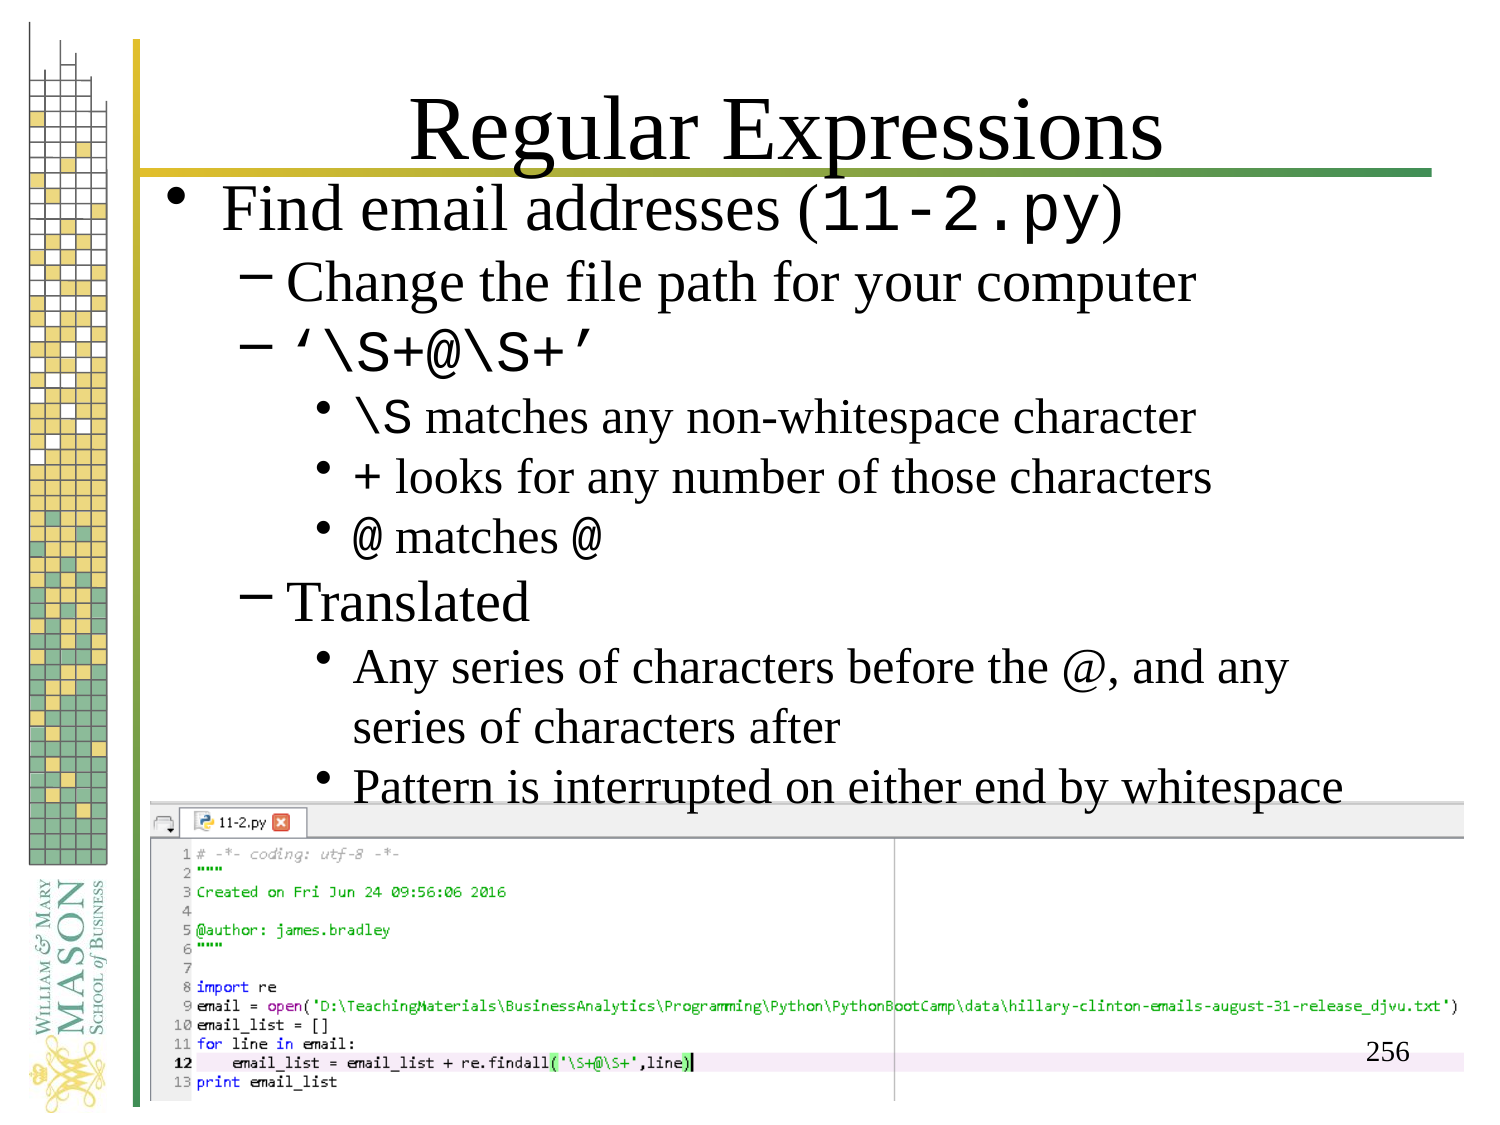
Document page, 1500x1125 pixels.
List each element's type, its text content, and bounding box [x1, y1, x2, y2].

title Regular Expressions [150, 45, 1425, 155]
list Find email addresses (11-2.py) Change the file path for your computer ‘\S+@\S+’ \S matches any non-whitespace character + looks for any number of those characters @ matches @ Translated Any series of characters before the @, and any series of characters after Pattern is interrupted on either end by whitespace [150, 155, 1425, 800]
slide_number 65 [29, 879, 107, 1113]
picture [149, 801, 1465, 1101]
